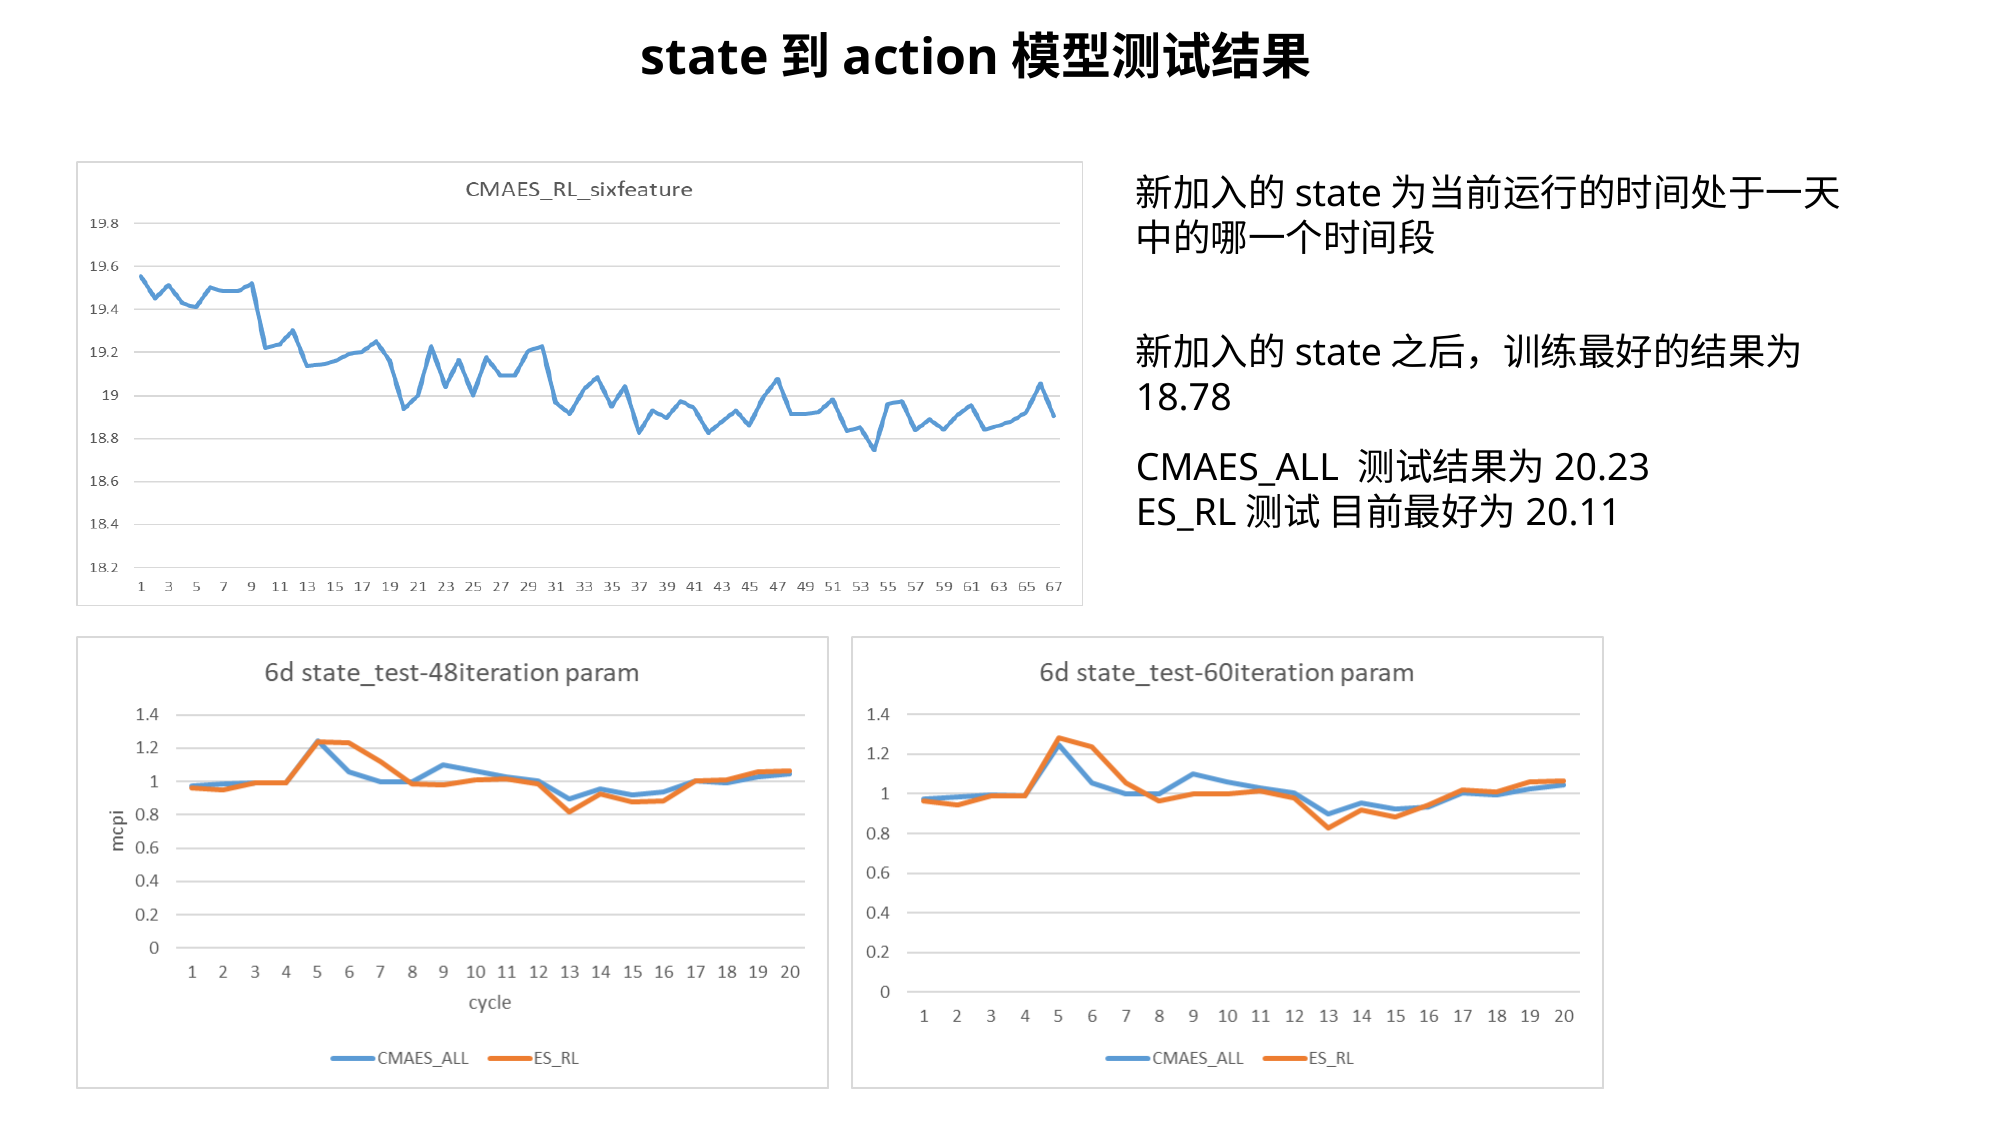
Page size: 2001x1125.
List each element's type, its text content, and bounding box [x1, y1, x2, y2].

picture [851, 636, 1604, 1089]
text_box 新加入的state之后，训练最好的结果为18.78 [1120, 320, 1889, 426]
text_box CMAES_ALL 测试结果为20.23 ES_RL测试 目前最好为20.11 [1120, 435, 1829, 541]
picture [76, 636, 829, 1089]
text_box 新加入的state为当前运行的时间处于一天中的哪一个时间段 [1120, 161, 1889, 266]
picture [76, 161, 1083, 606]
text_box state到action模型测试结果 [526, 17, 1426, 93]
